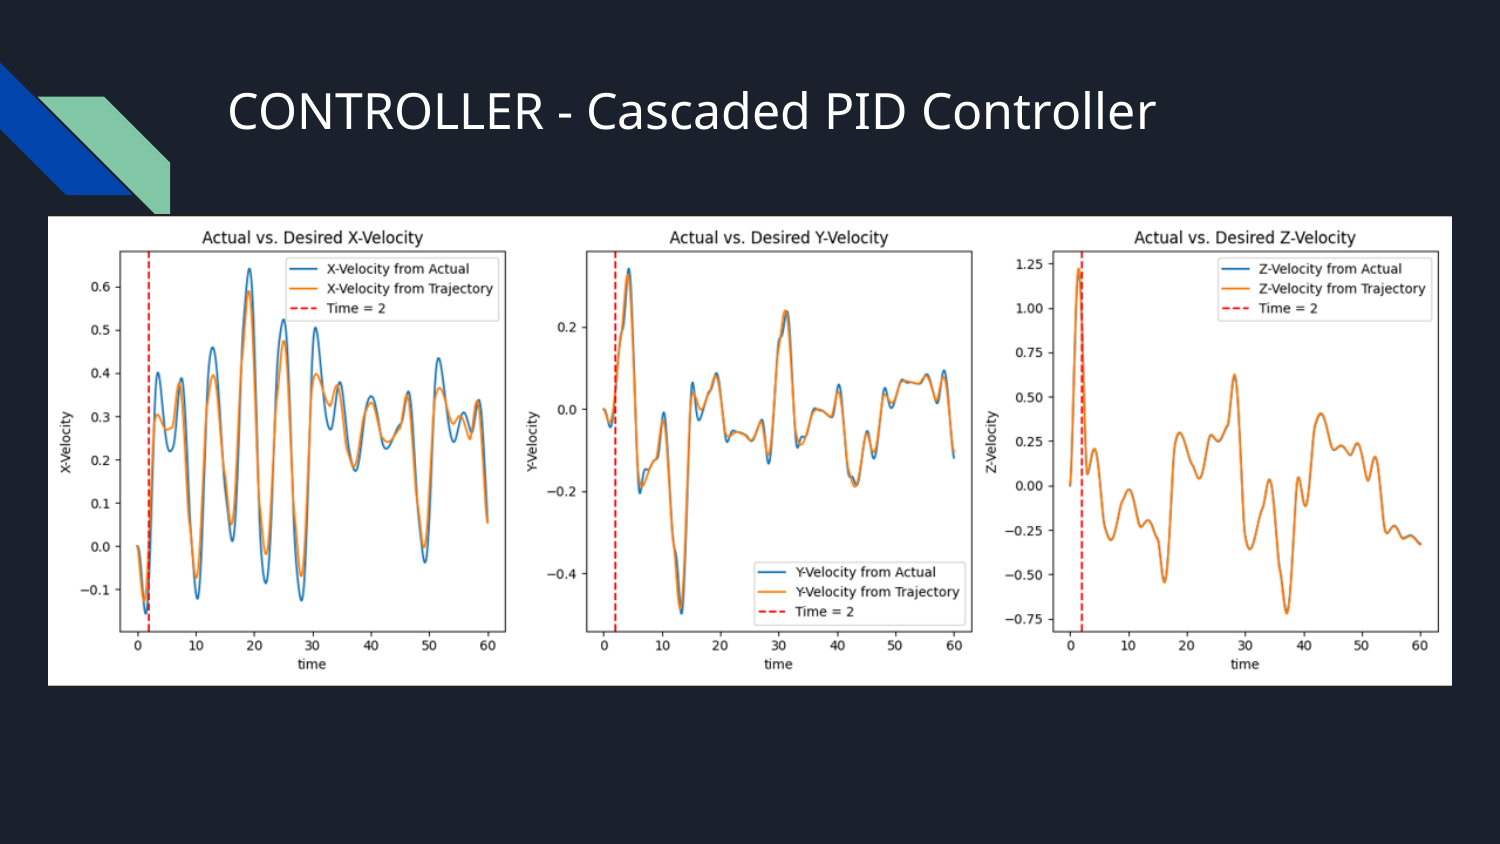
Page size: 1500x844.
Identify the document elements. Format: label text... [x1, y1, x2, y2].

title CONTROLLER - Cascaded PID Controller [212, 64, 1368, 212]
picture [48, 214, 1452, 687]
